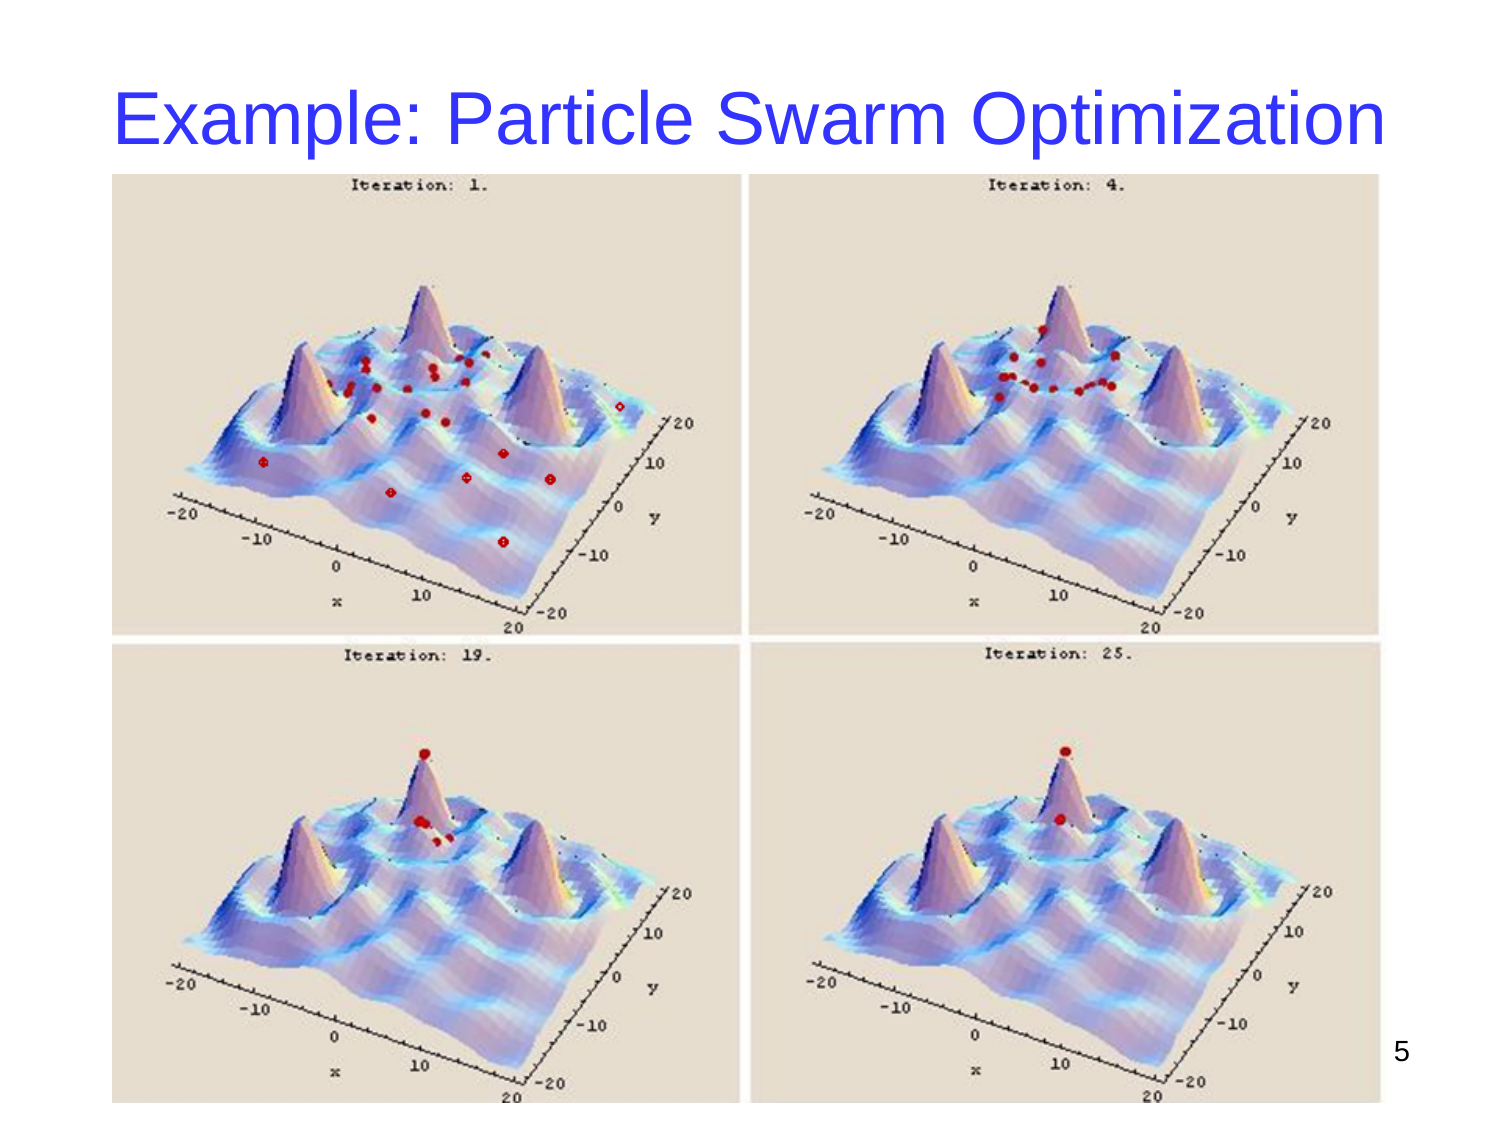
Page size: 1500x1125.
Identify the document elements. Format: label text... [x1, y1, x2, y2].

title Example: Particle Swarm Optimization [75, 37, 1425, 193]
picture [112, 174, 1388, 1104]
slide_number 5 [1388, 1024, 1425, 1103]
